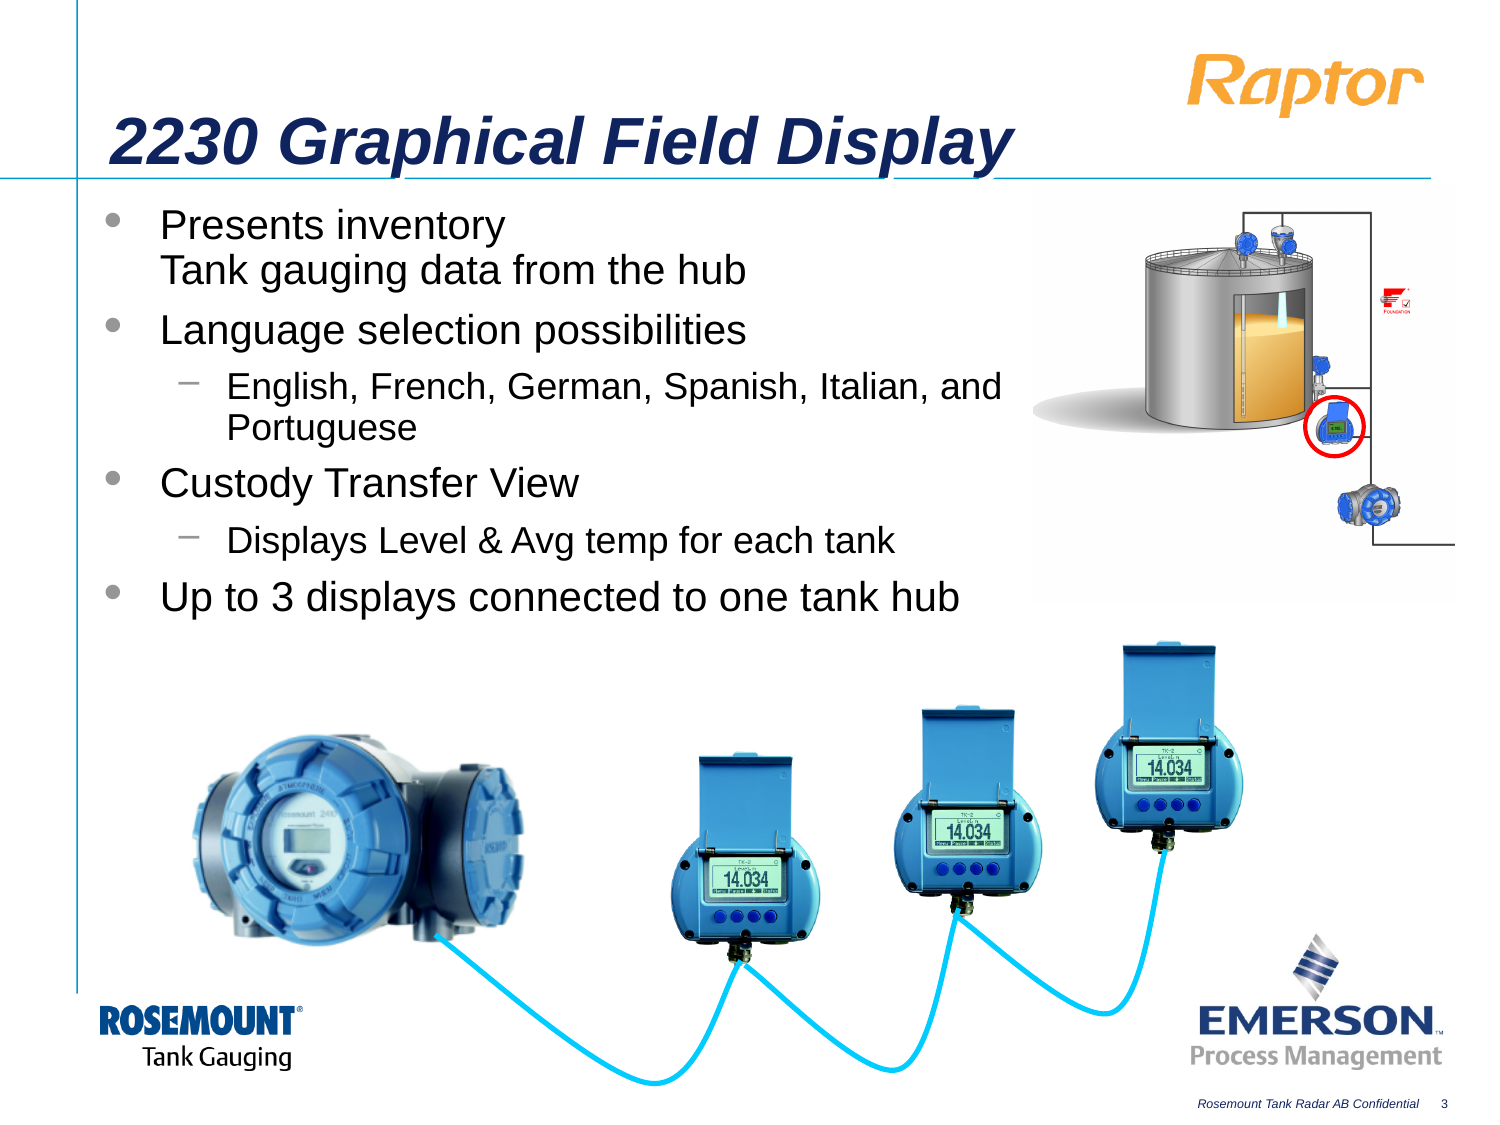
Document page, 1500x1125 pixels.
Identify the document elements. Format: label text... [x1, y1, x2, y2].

slide_number 3 [1412, 1095, 1449, 1109]
picture [643, 739, 847, 970]
text_box [760, 943, 950, 1071]
picture [1033, 184, 1455, 603]
picture [1187, 54, 1424, 118]
list Presents inventory Tank gauging data from the hub Language selection possibilities English, French, German, Spanish, Italian, and Portuguese Custody Transfer View Displays Level & Avg temp for each tank Up to 3 displays connected to one tank hub [88, 196, 1058, 943]
text_box [467, 945, 732, 1084]
text_box [990, 866, 1162, 1014]
picture [100, 1005, 303, 1071]
picture [1173, 905, 1461, 1098]
picture [147, 715, 562, 953]
title 2230 Graphical Field Display [95, 66, 1342, 186]
picture [866, 628, 1271, 923]
